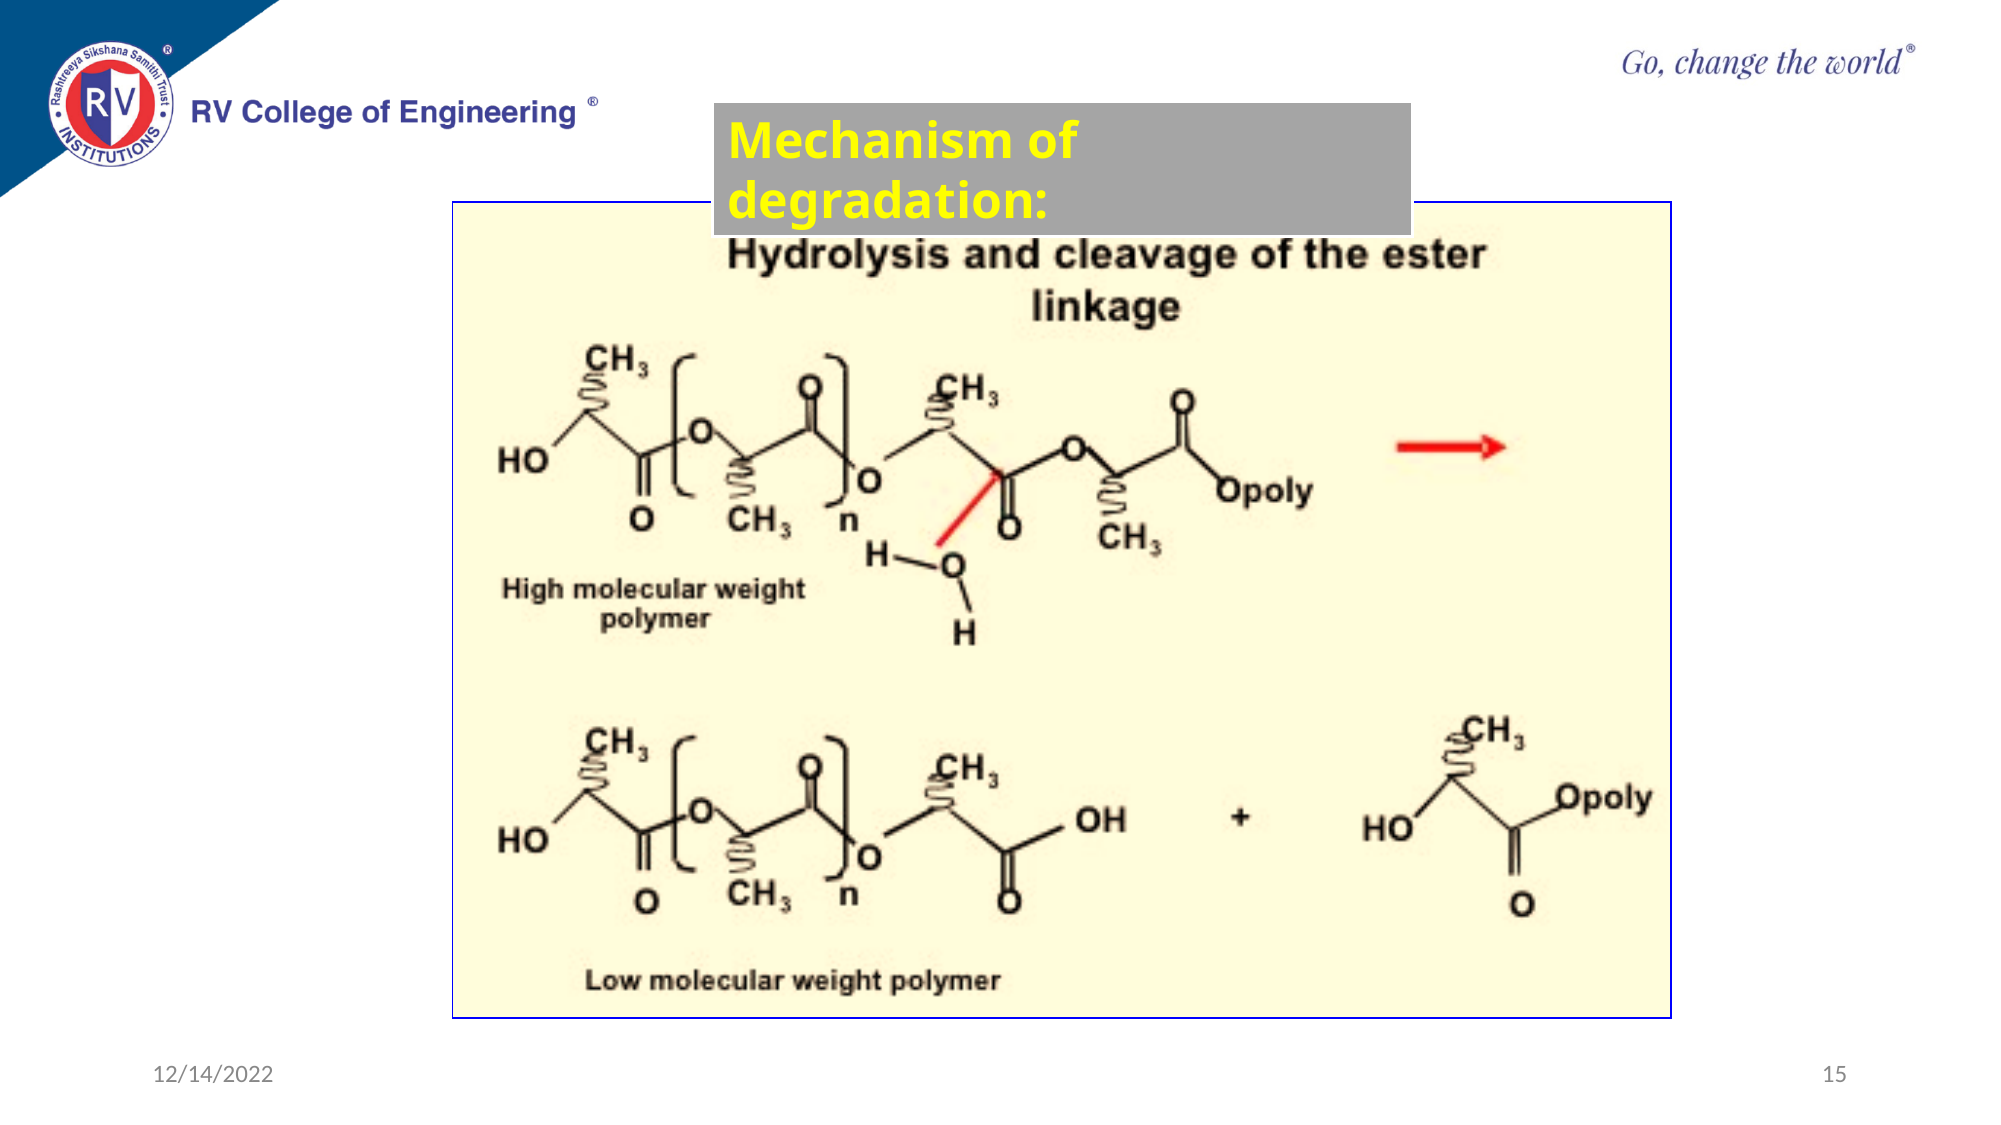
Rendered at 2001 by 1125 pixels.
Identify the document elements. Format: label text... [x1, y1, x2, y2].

text_box Mechanism of degradation: [712, 101, 1413, 201]
slide_number ‹#› [1412, 1042, 1863, 1103]
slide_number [137, 1042, 588, 1103]
picture [0, 0, 1671, 1018]
picture [1604, 30, 1928, 93]
